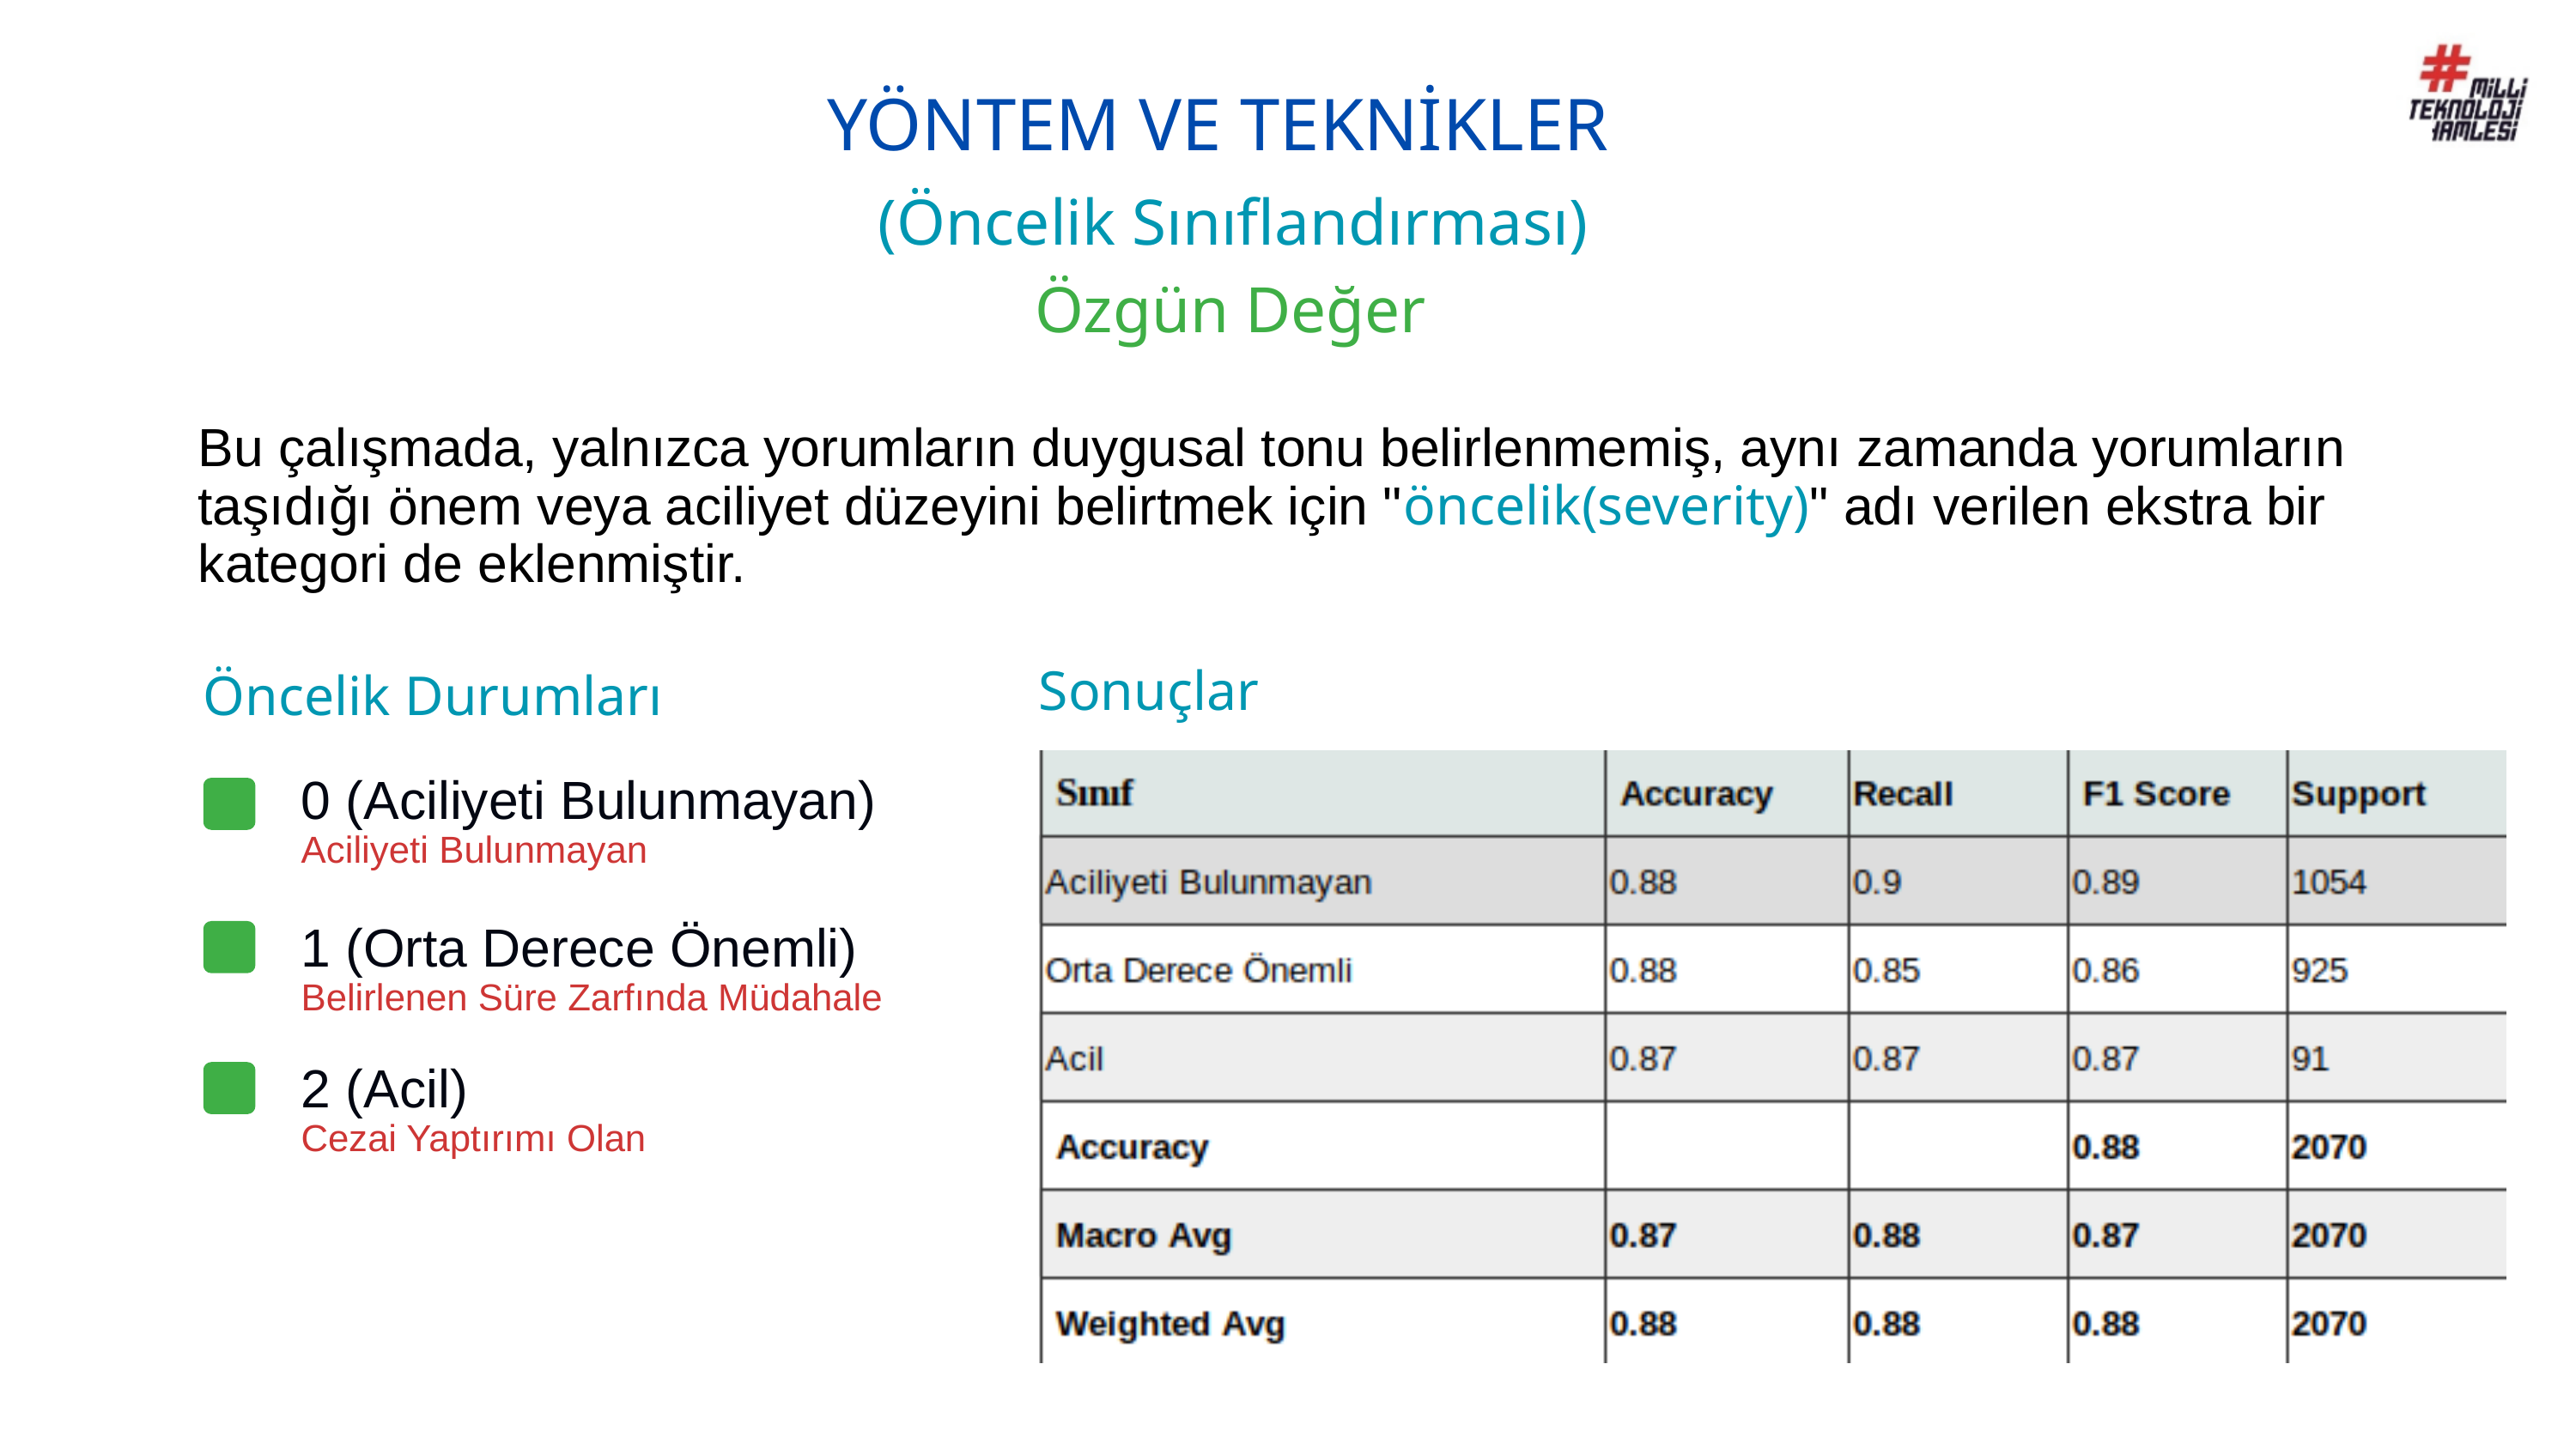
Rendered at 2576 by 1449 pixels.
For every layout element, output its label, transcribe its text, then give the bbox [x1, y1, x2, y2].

text_box Öncelik Durumları [203, 668, 709, 727]
text_box (Öncelik Sınıflandırması) [805, 169, 1662, 258]
text_box [1038, 750, 2506, 1363]
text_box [203, 774, 256, 830]
text_box Sonuçlar [1038, 663, 1599, 721]
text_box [203, 918, 256, 973]
text_box YÖNTEM VE TEKNİKLER [827, 64, 1749, 166]
text_box 0 (Aciliyeti Bulunmayan) Aciliyeti Bulunmayan [301, 772, 894, 871]
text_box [203, 1059, 256, 1115]
text_box 1 (Orta Derece Önemli) Belirlenen Süre Zarfında Müdahale [301, 919, 924, 1019]
text_box Bu çalışmada, yalnızca yorumların duygusal tonu belirlenmemiş, aynı zamanda yorumların taşıdığı önem veya aciliyet düzeyini belirtmek için "öncelik(severity)" adı verilen ekstra bir kategori de eklenmiştir. [197, 419, 2378, 594]
text_box Özgün Değer [851, 258, 1610, 346]
text_box [2383, 32, 2549, 149]
text_box 2 (Acil) Cezai Yaptırımı Olan [301, 1060, 807, 1200]
